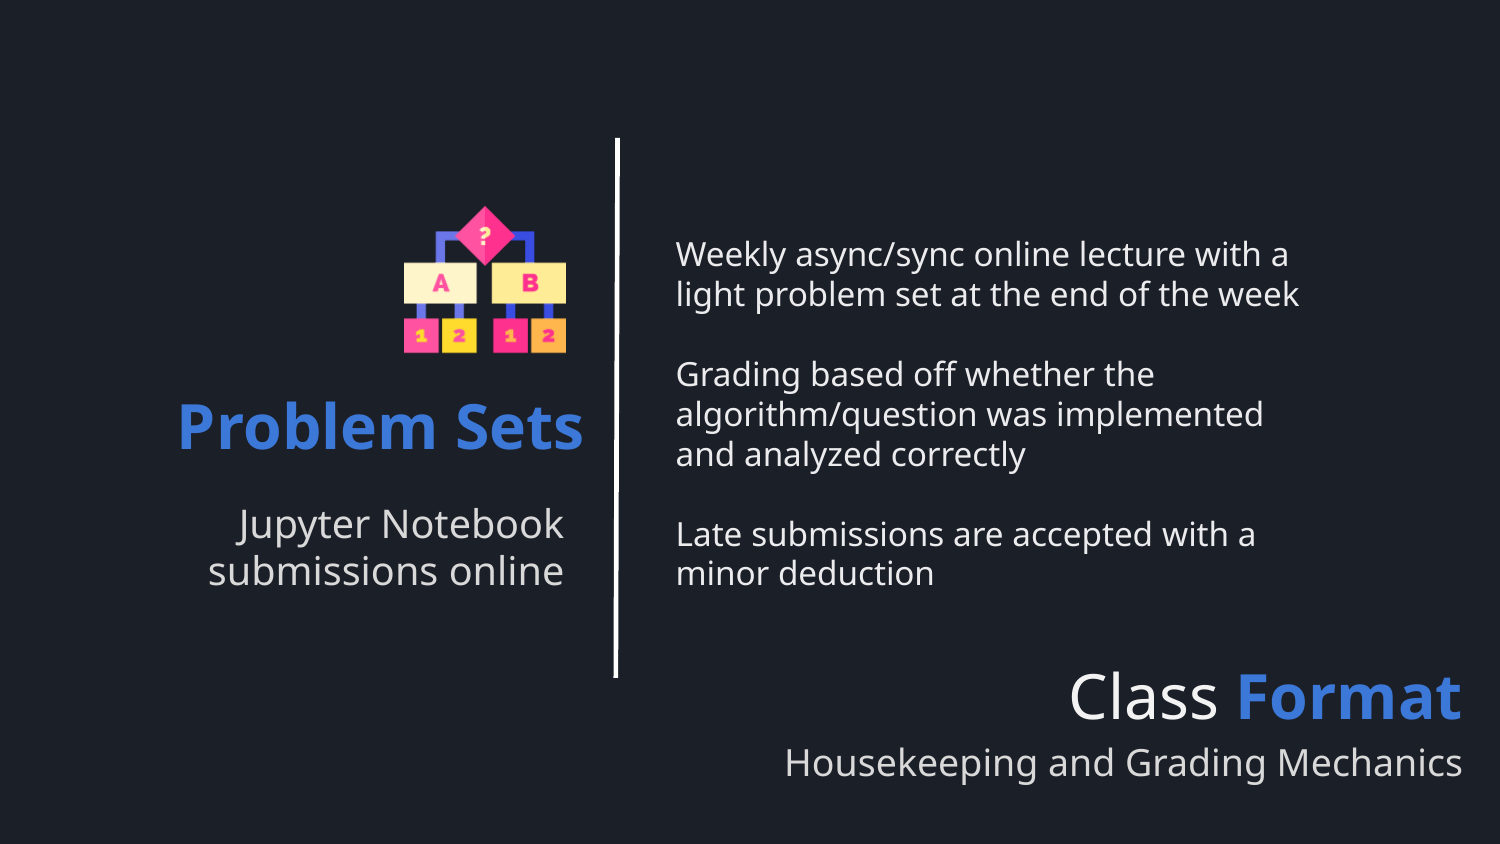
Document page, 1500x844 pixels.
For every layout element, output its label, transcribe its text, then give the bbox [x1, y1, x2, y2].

title Class Format [80, 630, 660, 723]
text_box Problem Sets [0, 371, 601, 494]
picture [404, 198, 566, 361]
subtitle Housekeeping and Grading Mechanics [80, 723, 1479, 844]
text_box Weekly async/sync online lecture with a light problem set at the end of the week Grading based off whether the algorithm/question was implemented and analyzed correctly Late submissions are accepted with a minor deduction [660, 218, 1318, 817]
subtitle Jupyter Notebook submissions online [35, 483, 580, 614]
title Class Format [1318, 630, 1479, 723]
